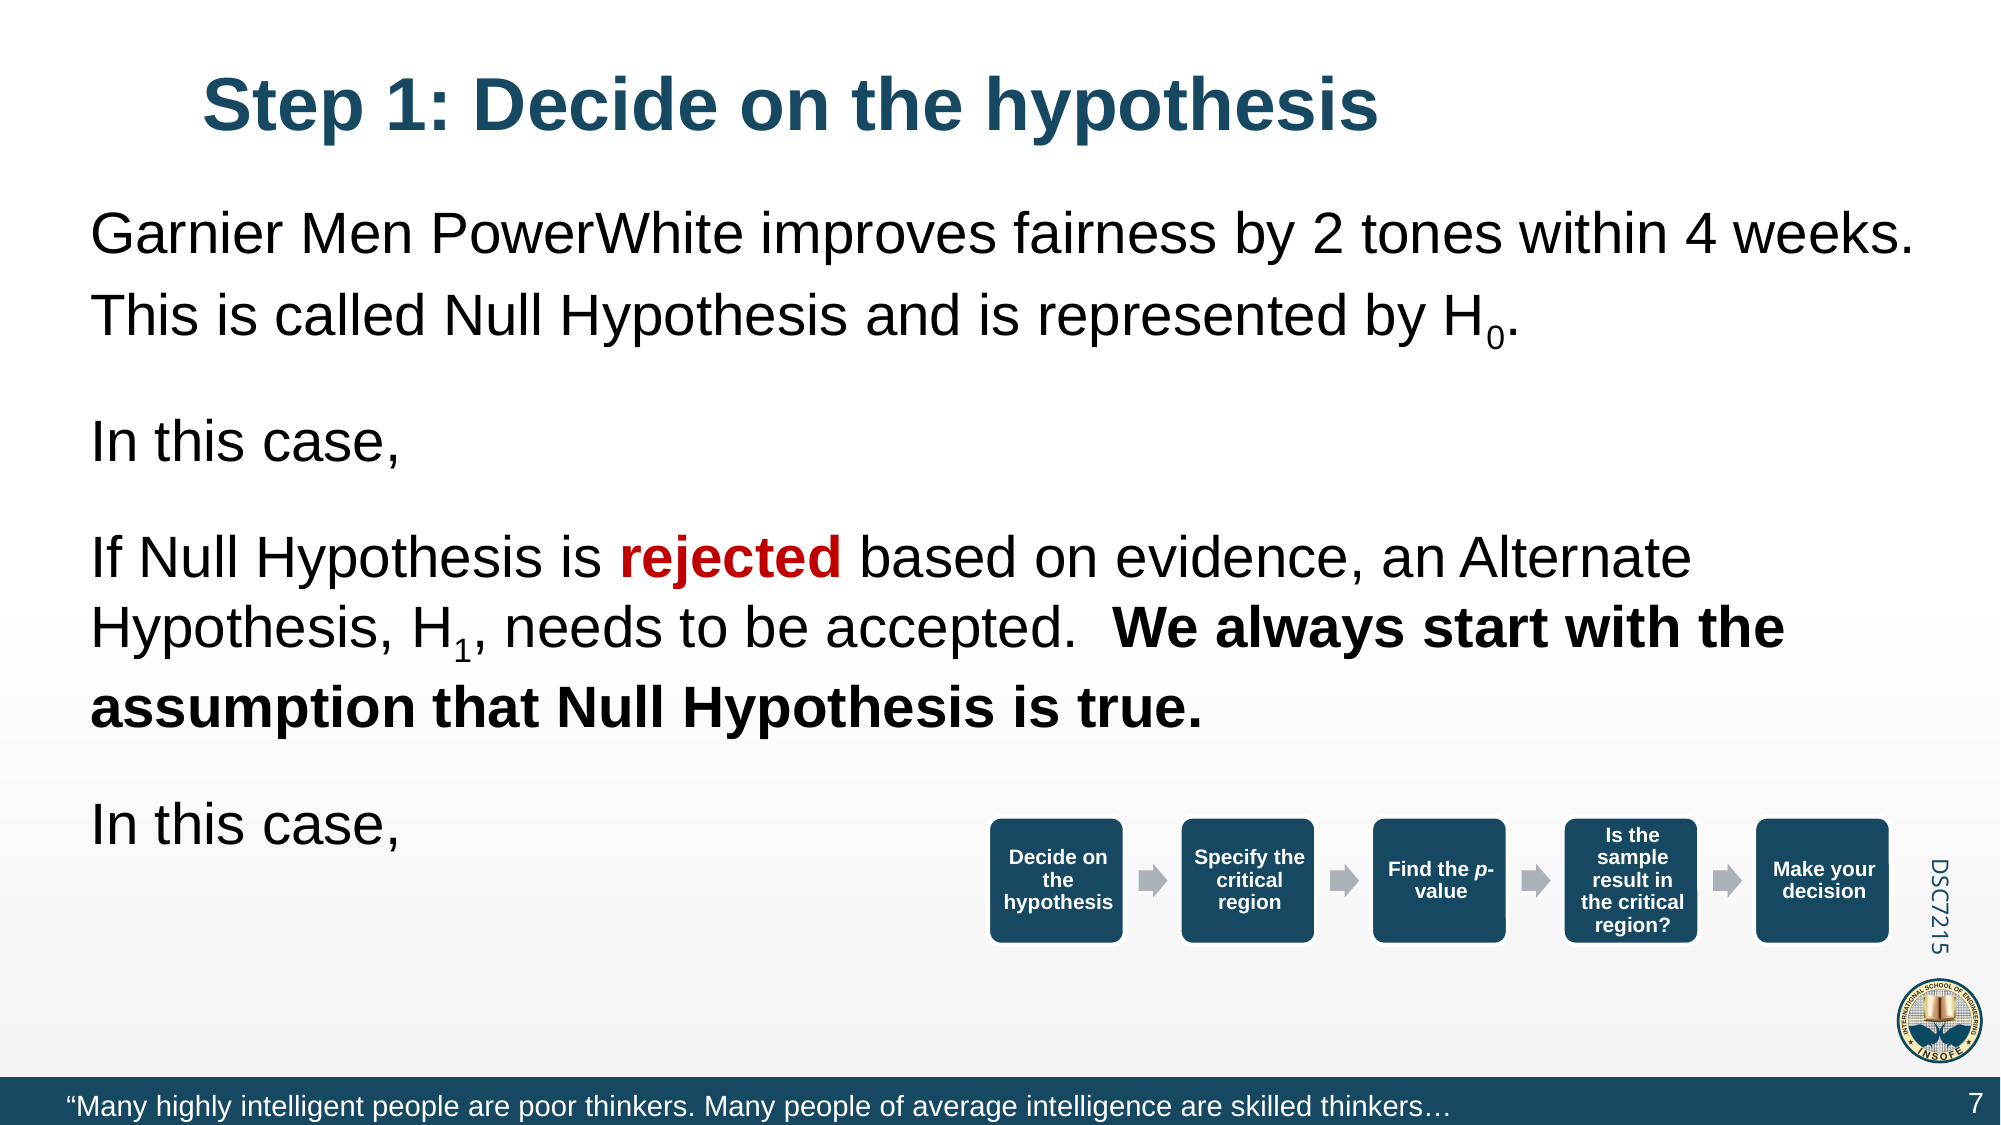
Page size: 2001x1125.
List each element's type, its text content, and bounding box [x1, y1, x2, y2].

text_box “Many highly intelligent people are poor thinkers. Many people of average intelligence are skilled thinkers… [51, 1084, 1939, 1125]
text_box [987, 740, 1892, 1021]
title Step 1: Decide on the hypothesis [187, 24, 1844, 188]
picture [1894, 973, 1988, 1066]
slide_number 7 [1894, 1078, 2000, 1125]
